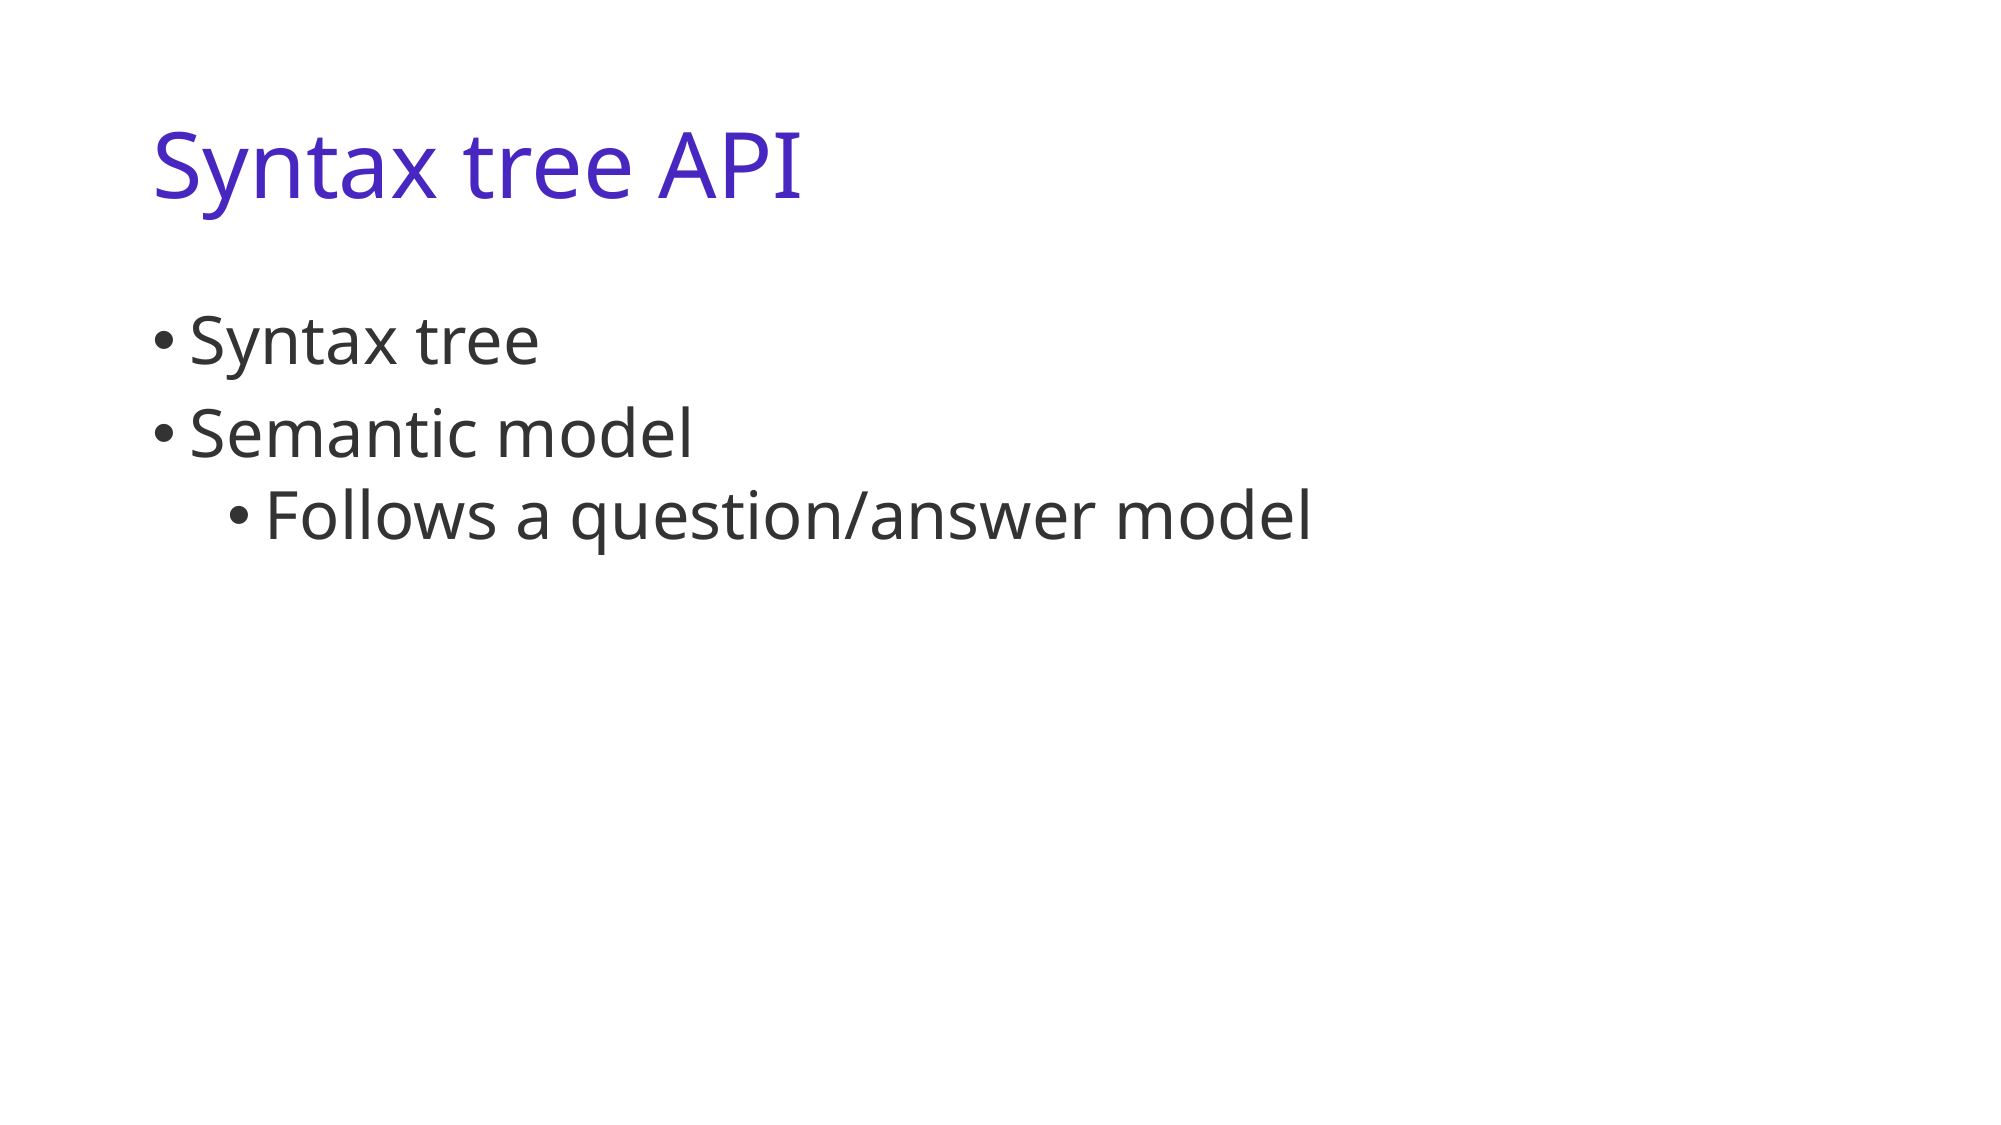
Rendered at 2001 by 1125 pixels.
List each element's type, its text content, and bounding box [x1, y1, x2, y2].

title Syntax tree API [137, 59, 1863, 278]
list Syntax tree Semantic model Follows a question/answer model [137, 299, 1451, 1014]
